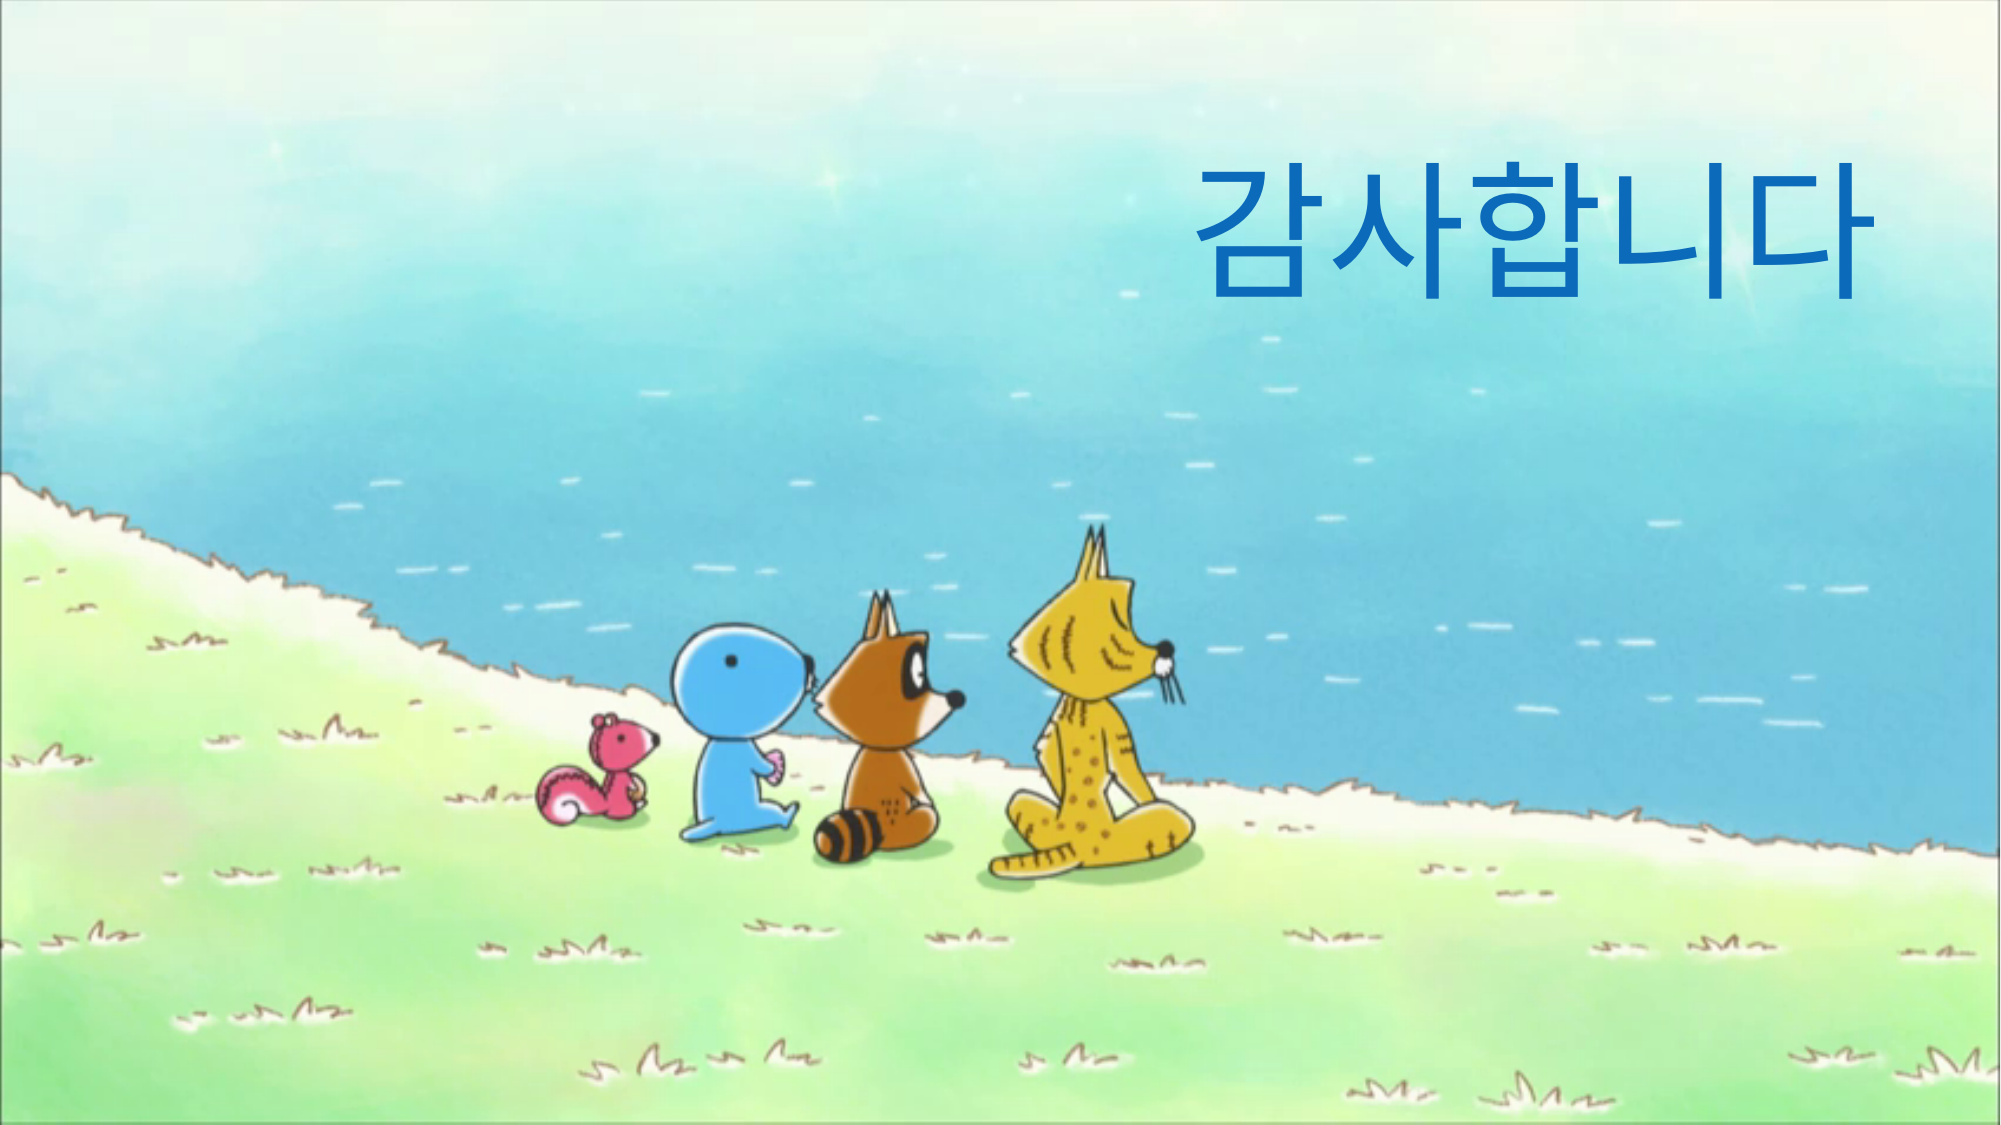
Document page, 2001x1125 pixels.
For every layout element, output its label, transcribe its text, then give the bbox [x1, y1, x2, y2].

text_box 감사합니다 [1058, 129, 1895, 325]
picture [0, 0, 2001, 1125]
